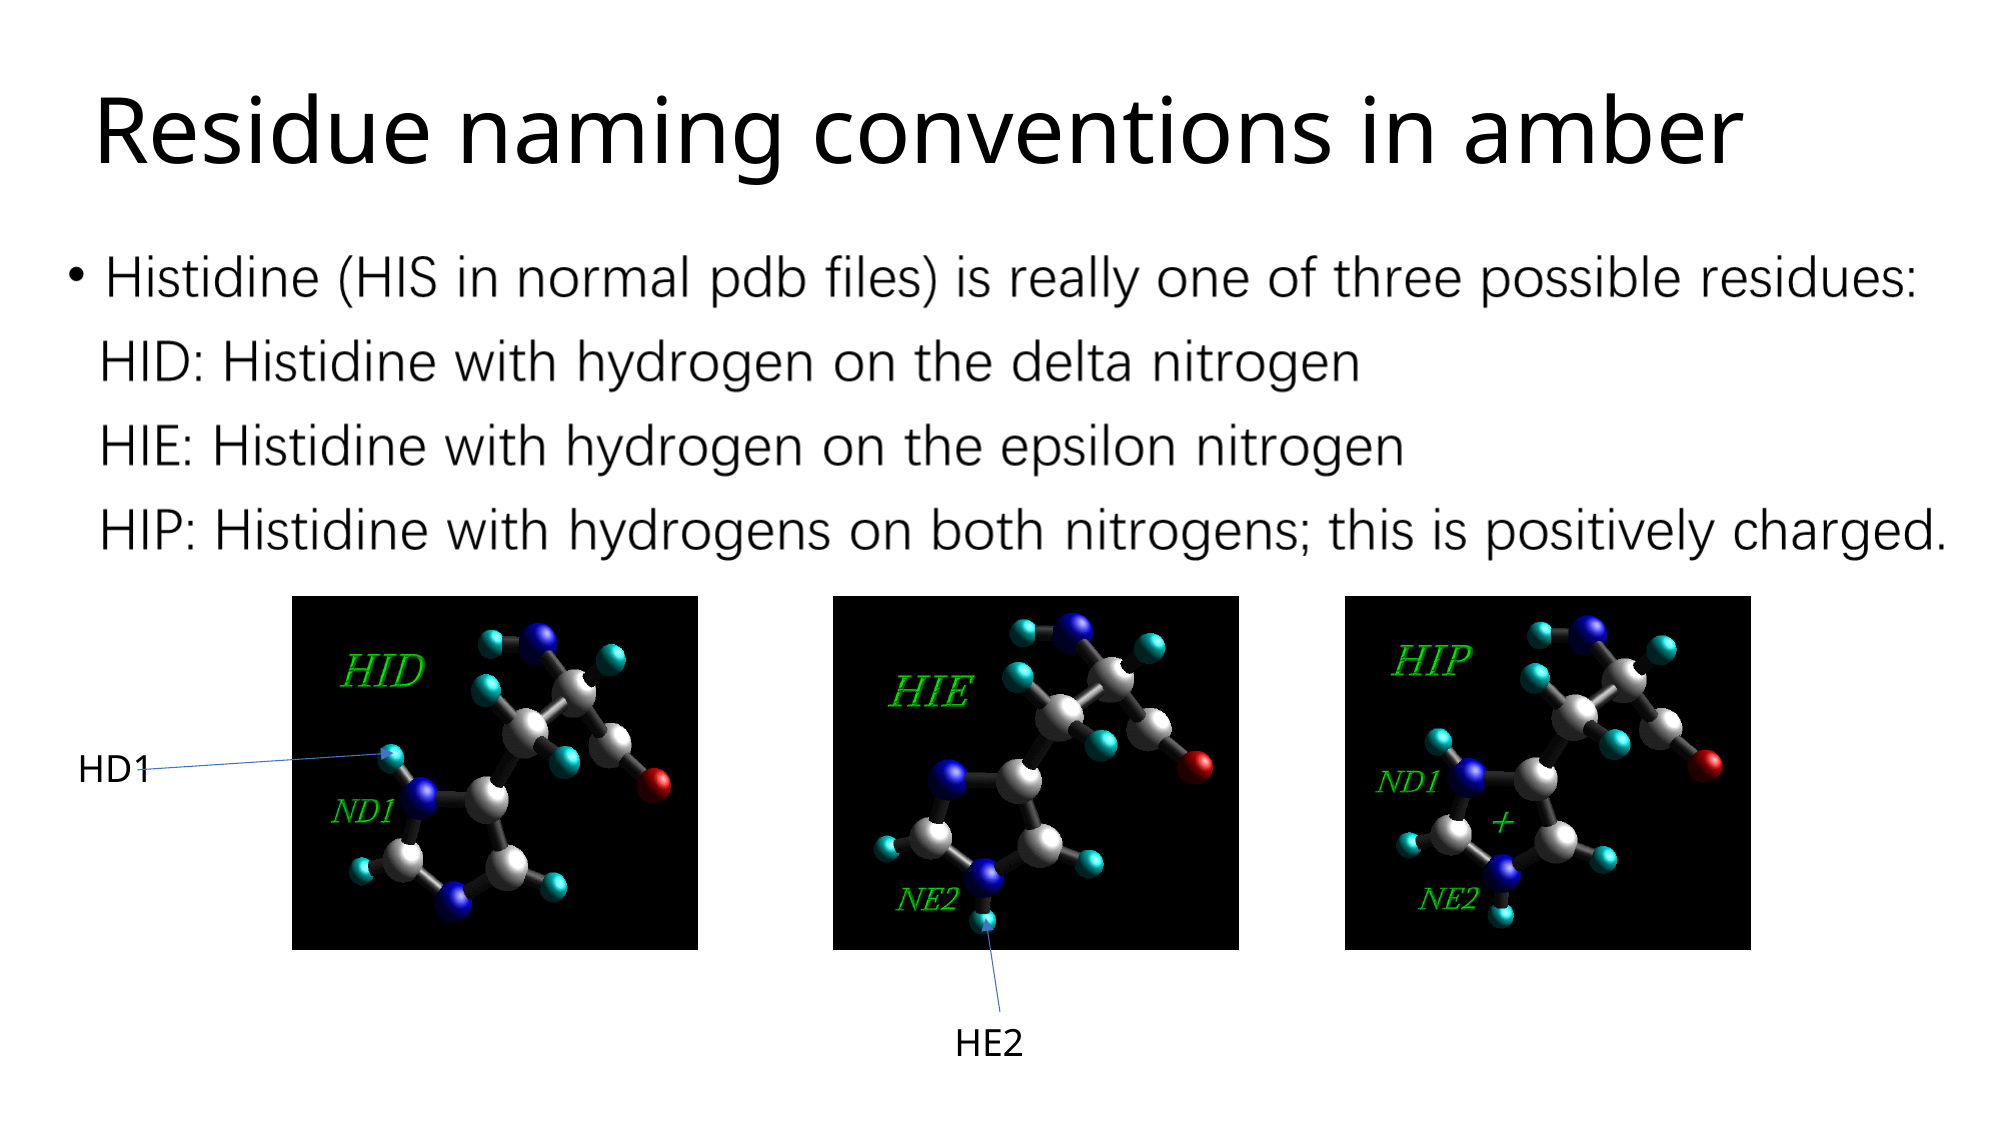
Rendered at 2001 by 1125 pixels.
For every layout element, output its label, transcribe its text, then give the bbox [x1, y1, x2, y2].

title Residue naming conventions in amber [77, 24, 1803, 221]
picture [33, 221, 2000, 950]
text_box HE2 [939, 1012, 1061, 1072]
text_box HD1 [62, 737, 186, 798]
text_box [985, 918, 1000, 1013]
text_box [137, 753, 394, 770]
